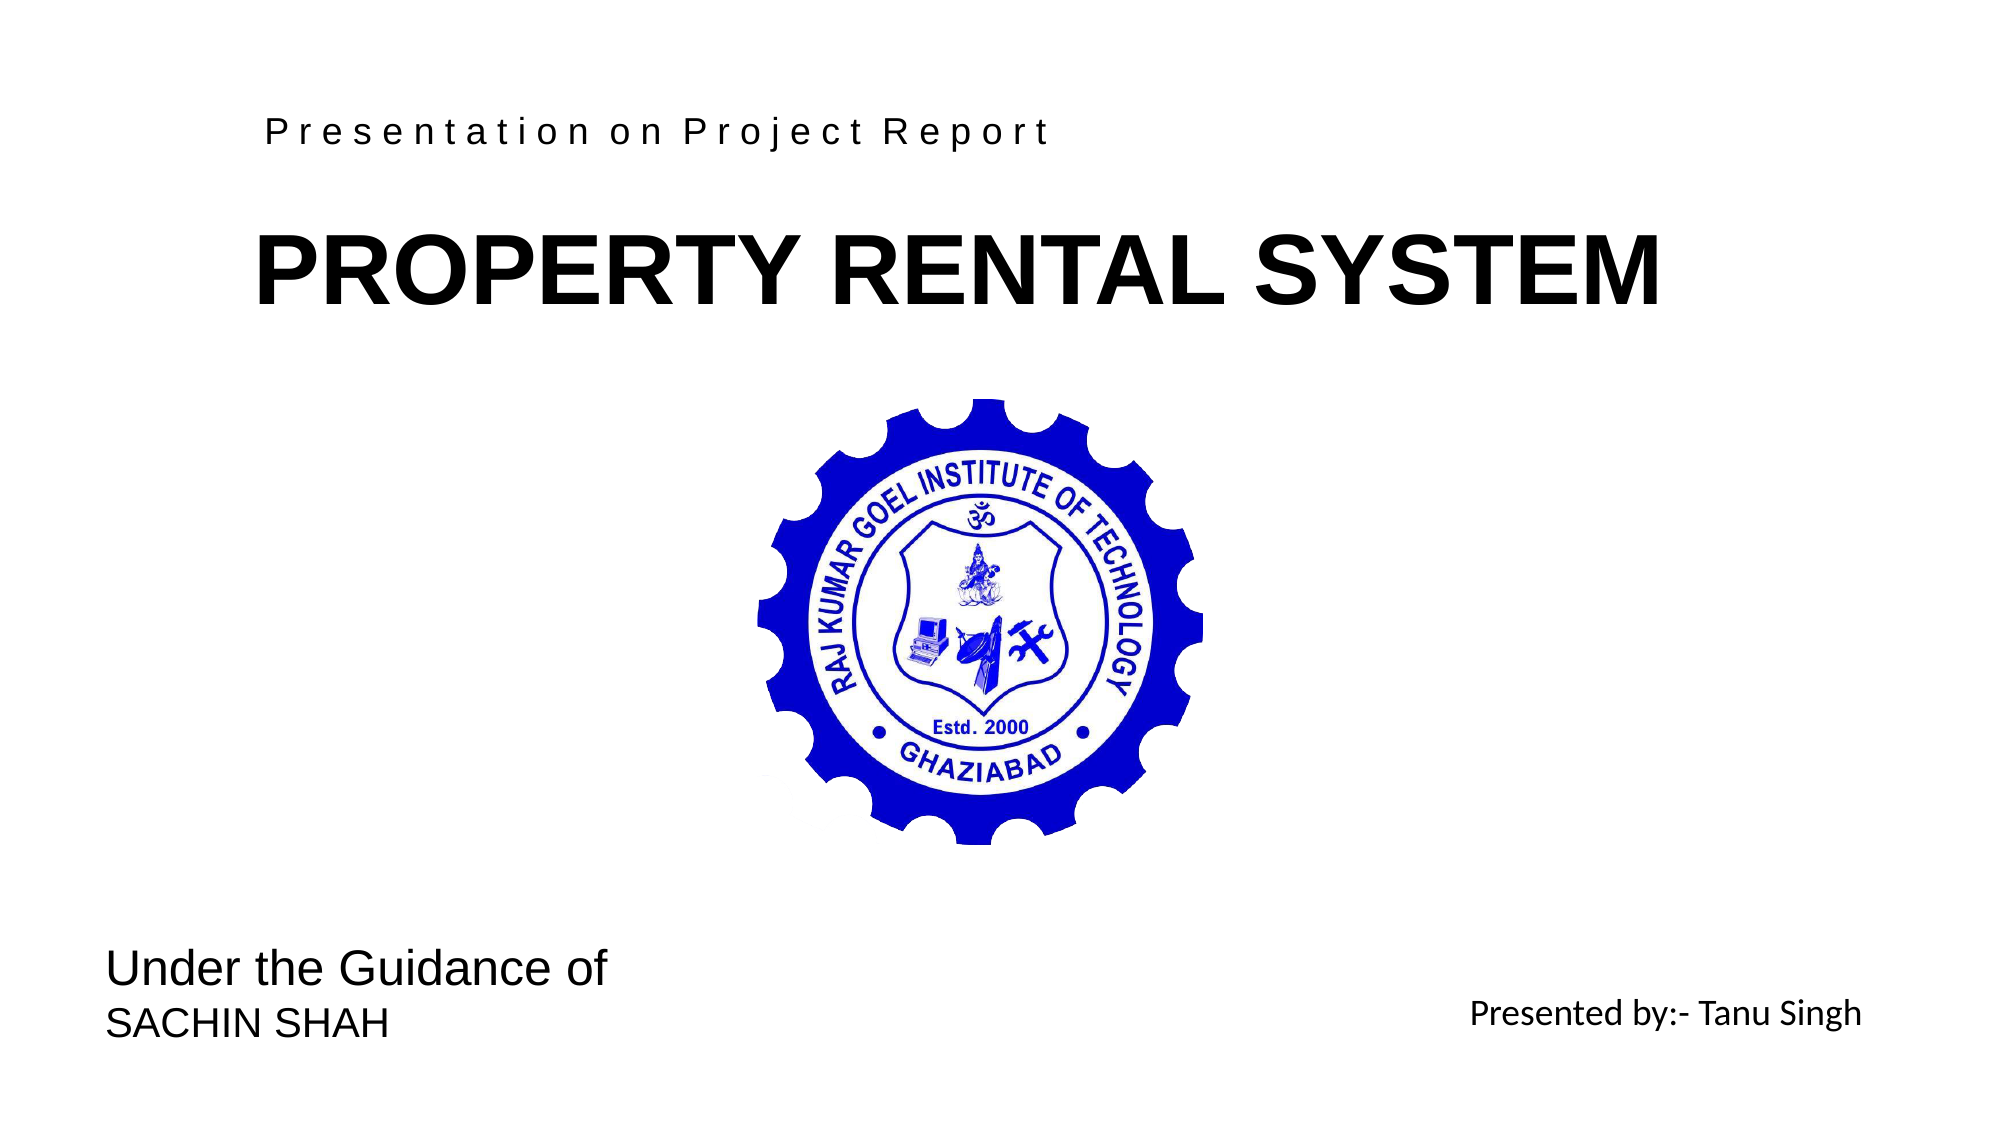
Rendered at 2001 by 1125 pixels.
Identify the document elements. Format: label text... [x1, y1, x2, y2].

text_box Under the Guidance of SACHIN SHAH [90, 928, 685, 1053]
text_box Presented by:- Tanu Singh [1455, 980, 2000, 1041]
text_box P r e s e n t a t i o n o n P r o j e c t R e p o r t [249, 99, 1849, 160]
text_box PROPERTY RENTAL SYSTEM [239, 196, 1796, 332]
picture [756, 399, 1203, 845]
